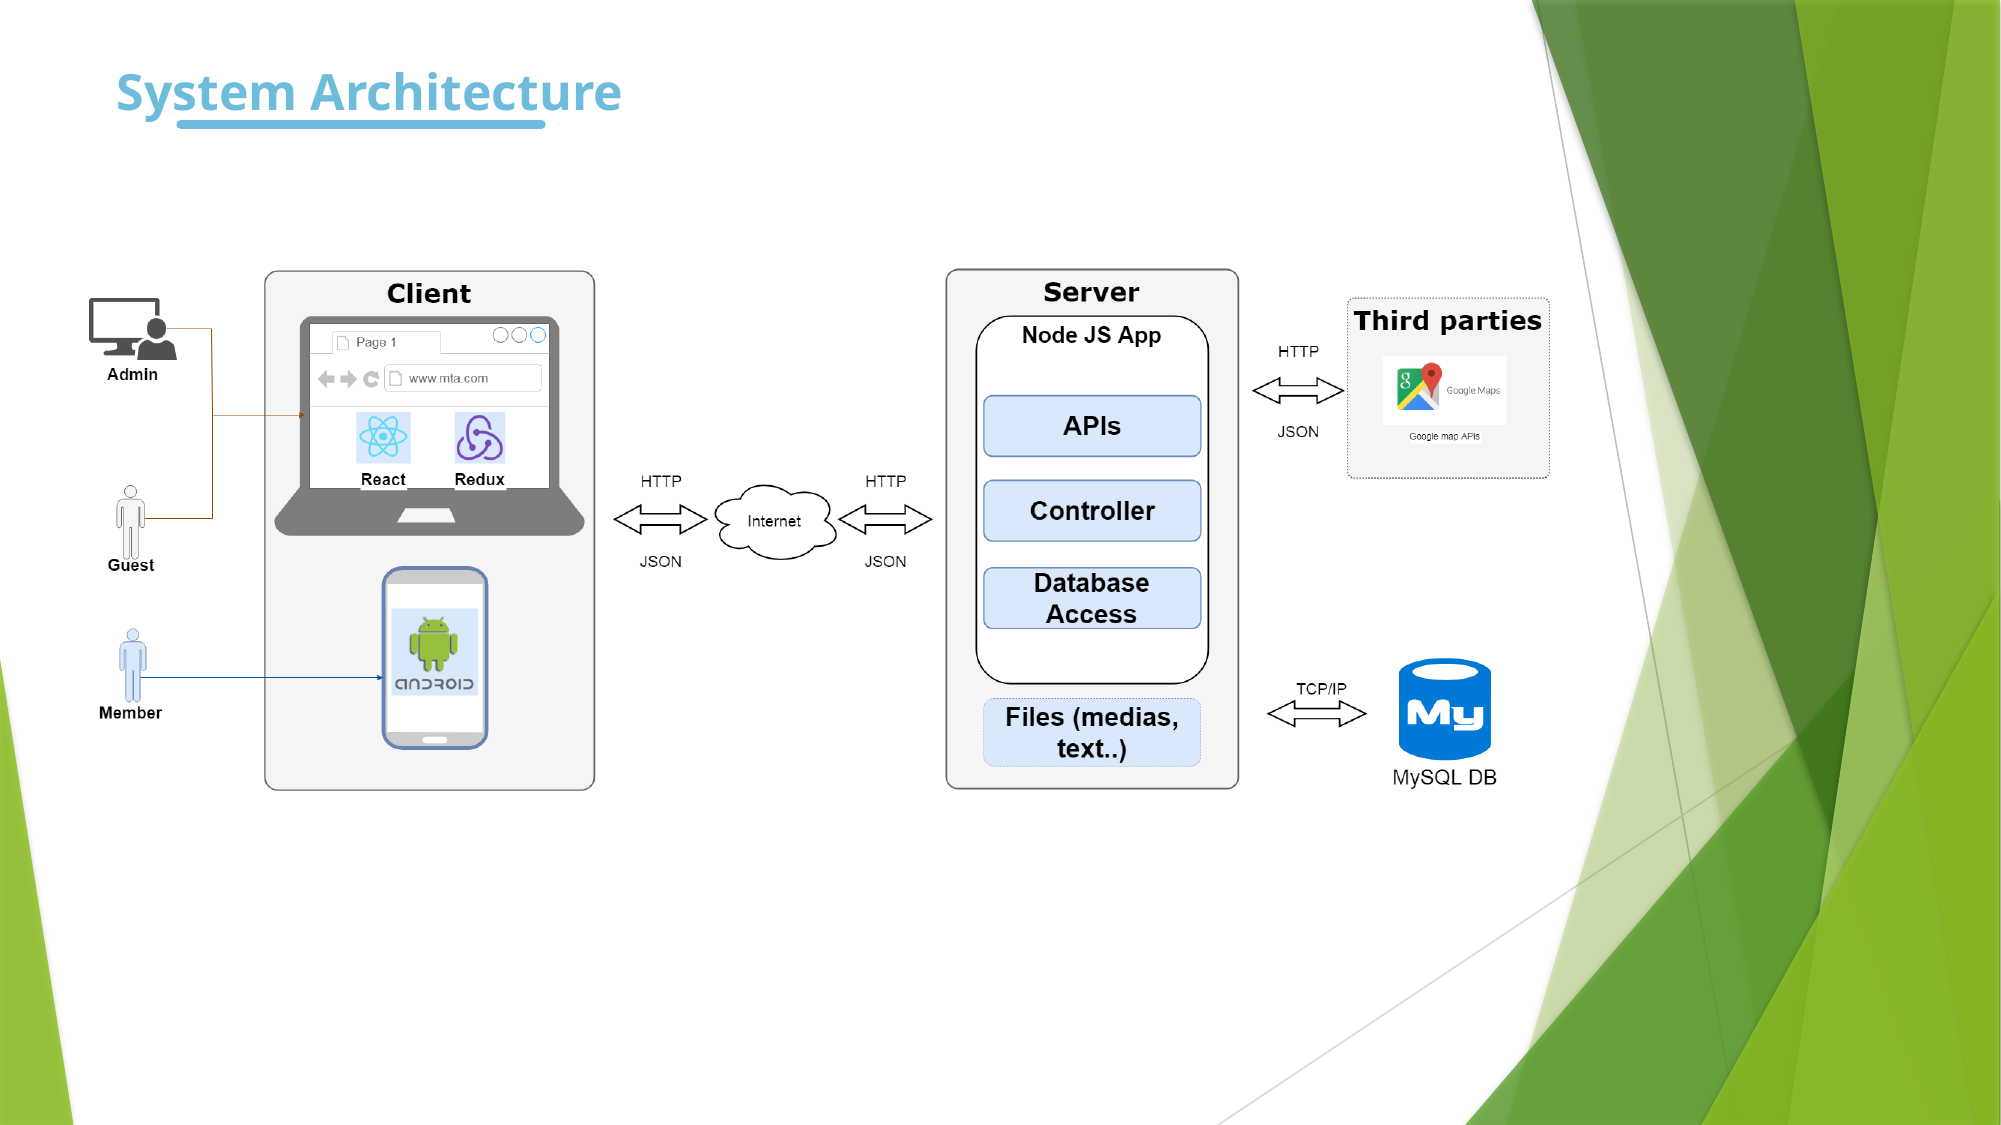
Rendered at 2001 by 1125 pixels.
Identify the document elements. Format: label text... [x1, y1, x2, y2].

text_box System Architecture [101, 52, 639, 128]
picture [87, 267, 1550, 797]
